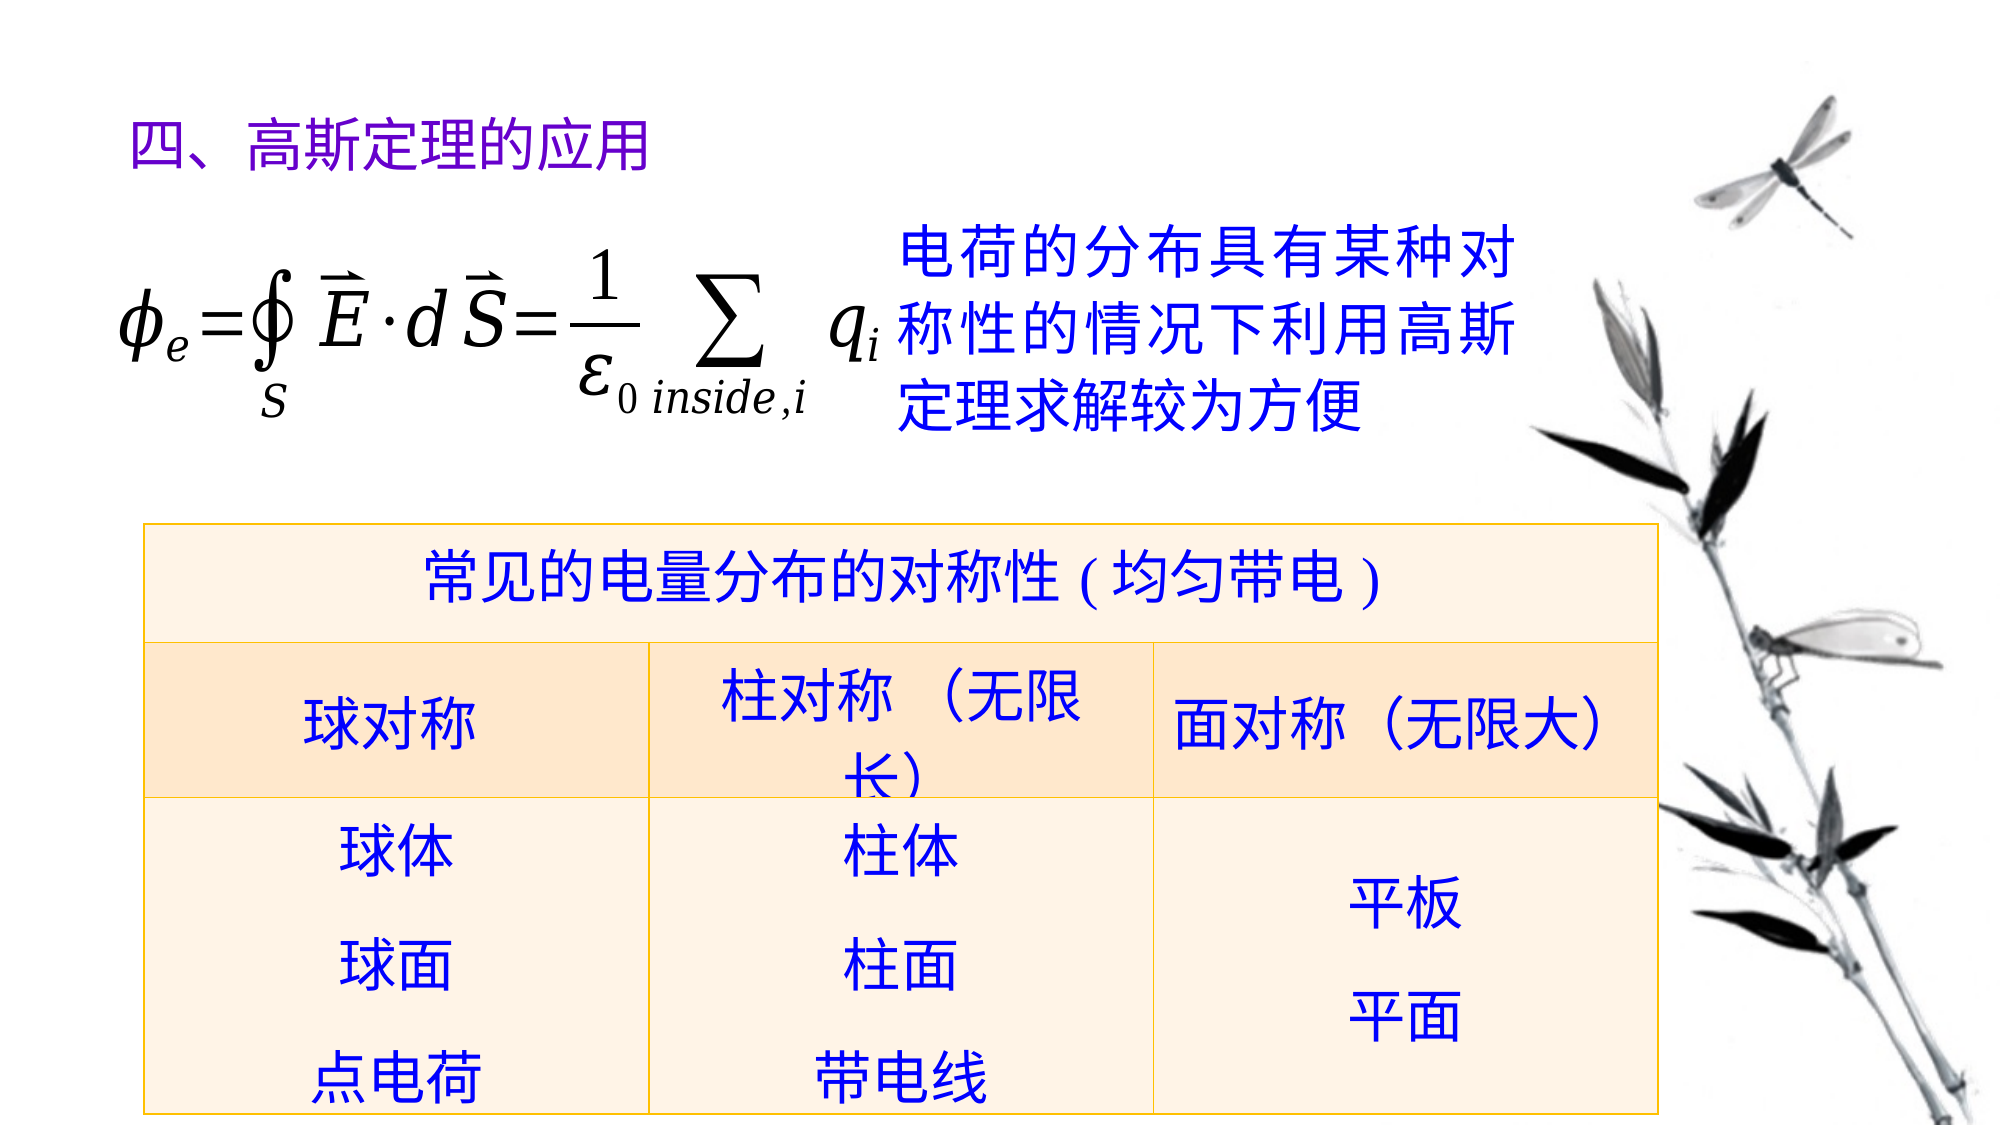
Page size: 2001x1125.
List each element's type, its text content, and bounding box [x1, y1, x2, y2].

table_cell 平板 平面 [1154, 798, 1657, 1113]
table_cell 球对称 [145, 643, 648, 797]
picture [1376, 337, 1380, 350]
picture [1376, 309, 1380, 319]
text_box 四、高斯定理的应用 [113, 100, 817, 186]
picture [1376, 323, 1380, 333]
table_cell 面对称（无限大） [1154, 643, 1657, 797]
picture [1438, 248, 1447, 254]
table_cell 柱对称 （无限长） [650, 643, 1153, 797]
picture [1426, 248, 1434, 254]
table_cell 球体 球面 点电荷 [145, 798, 648, 1113]
table_cell 柱体 柱面 带电线 [650, 798, 1153, 1113]
picture [1376, 61, 2000, 1125]
table_header 常见的电量分布的对称性(均匀带电) [145, 525, 1657, 642]
